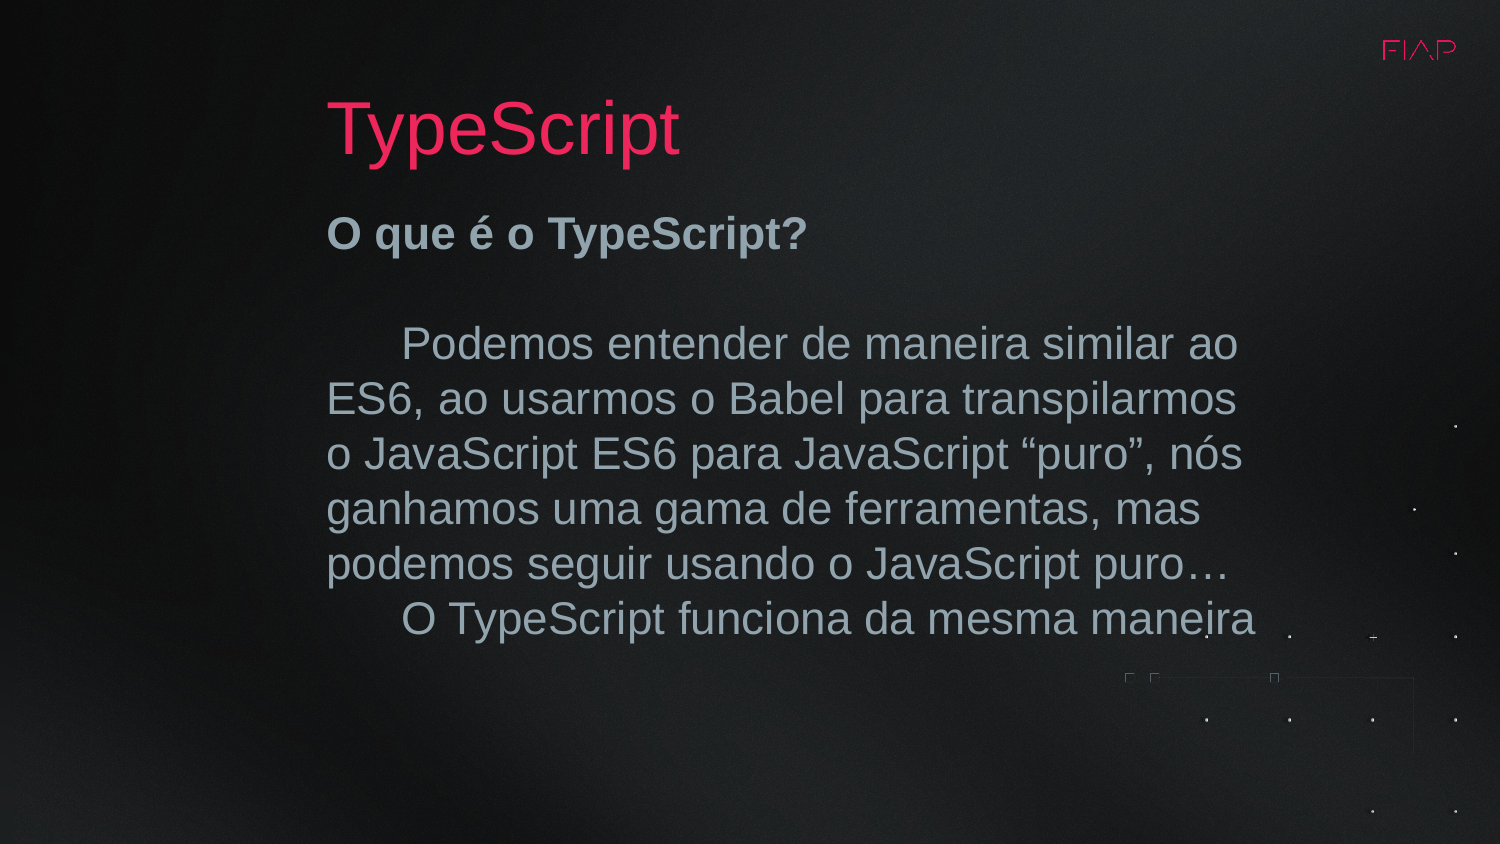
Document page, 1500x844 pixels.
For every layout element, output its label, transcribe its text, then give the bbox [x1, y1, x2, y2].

text_box TypeScript [311, 72, 1126, 177]
text_box O que é o TypeScript? Podemos entender de maneira similar ao ES6, ao usarmos o Babel para transpilarmos o JavaScript ES6 para JavaScript “puro”, nós ganhamos uma gama de ferramentas, mas podemos seguir usando o JavaScript puro… O TypeScript funciona da mesma maneira [311, 196, 1292, 706]
picture [0, 0, 1500, 844]
